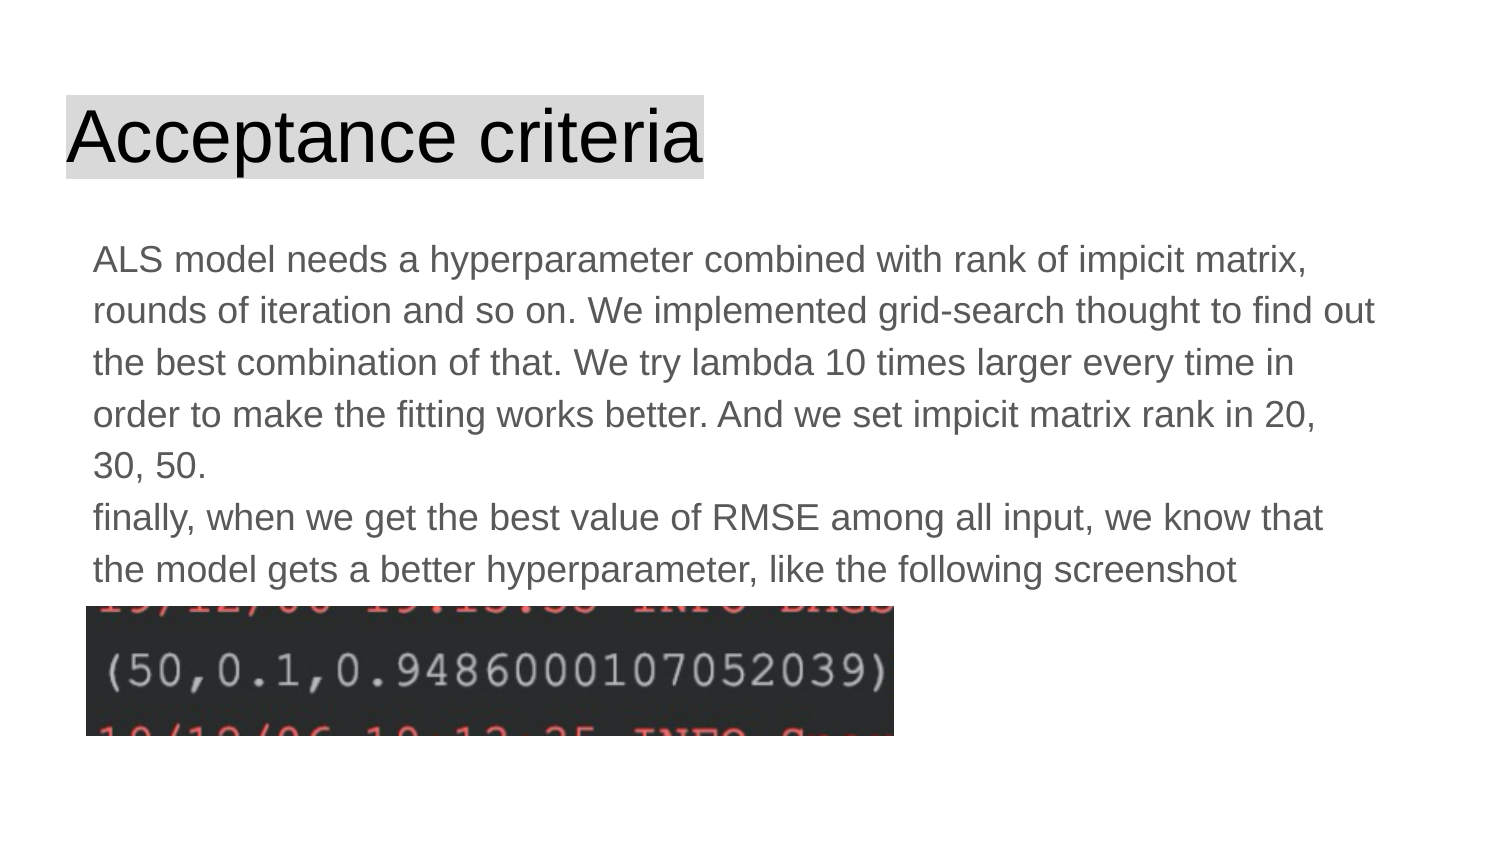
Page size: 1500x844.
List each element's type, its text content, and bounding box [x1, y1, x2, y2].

picture [86, 606, 894, 736]
title Acceptance criteria [51, 72, 1449, 167]
list ALS model needs a hyperparameter combined with rank of impicit matrix, rounds of iteration and so on. We implemented grid-search thought to find out the best combination of that. We try lambda 10 times larger every time in order to make the fitting works better. And we set impicit matrix rank in 20, 30, 50. finally, when we get the best value of RMSE among all input, we know that the model gets a better hyperparameter, like the following screenshot [78, 212, 1386, 794]
